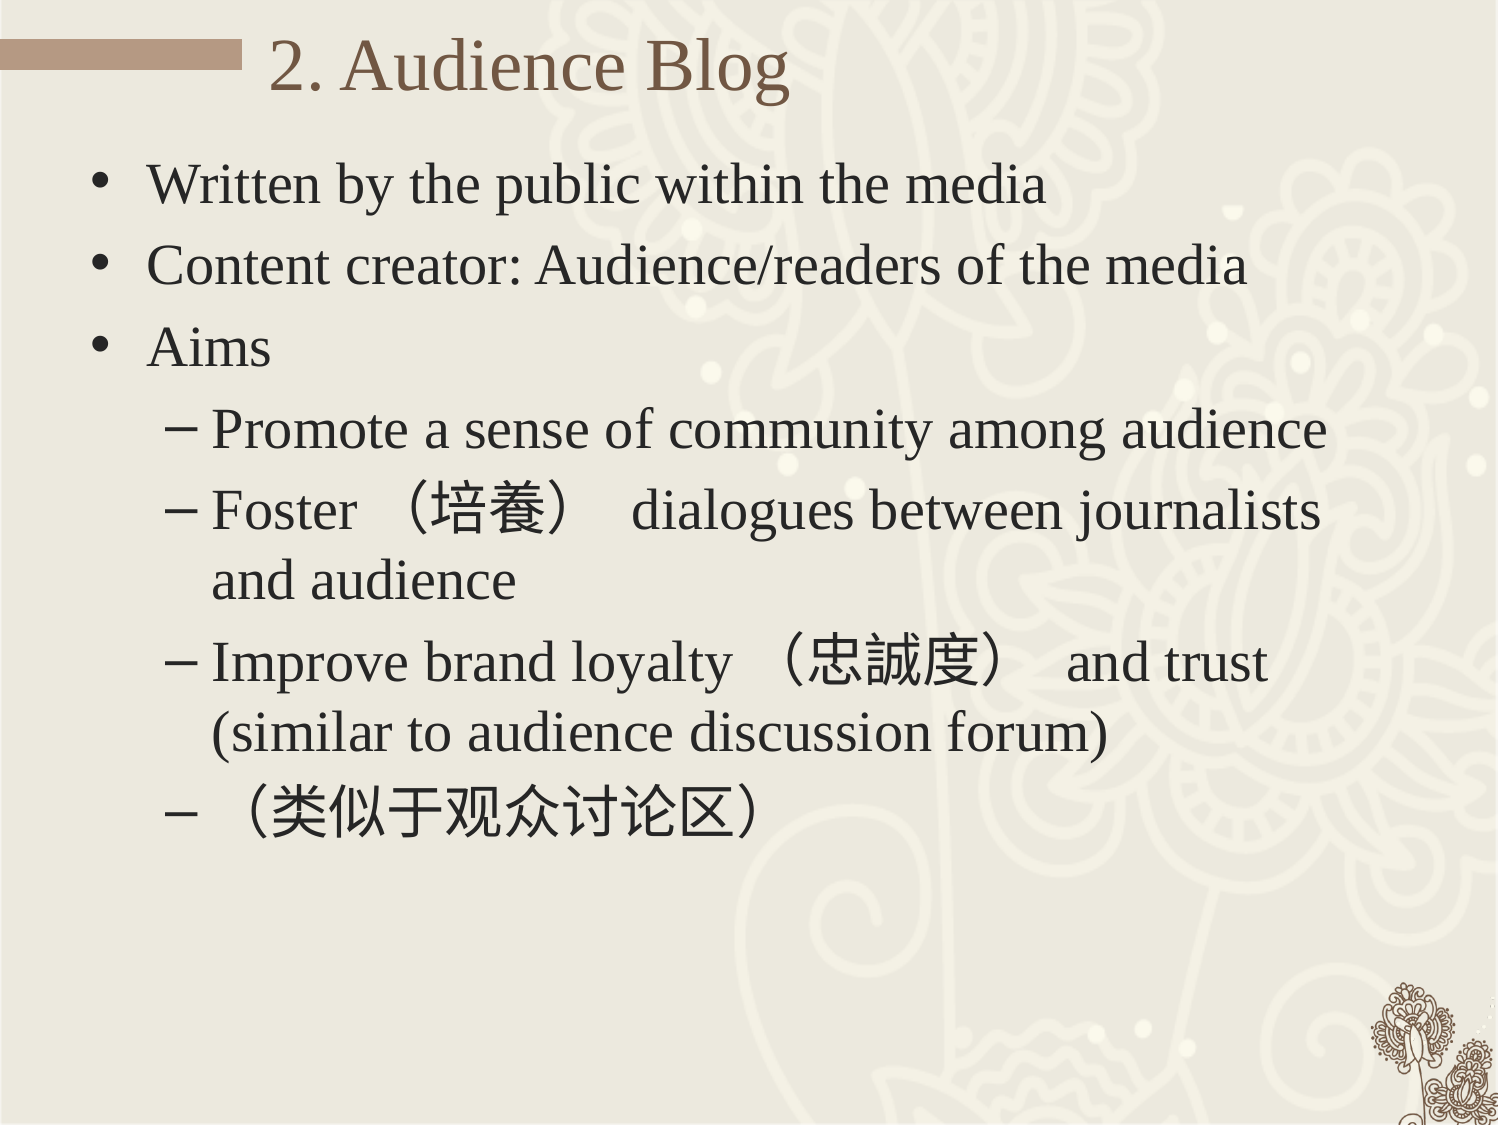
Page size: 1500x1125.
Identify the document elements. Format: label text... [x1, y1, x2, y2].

picture [0, 0, 1498, 1125]
list Written by the public within the media Content creator: Audience/readers of the media Aims Promote a sense of community among audience Foster（培養） dialogues between journalists and audience Improve brand loyalty（忠誠度） and trust (similar to audience discussion forum) （类似于观众讨论区） [75, 137, 1435, 1083]
title 2. Audience Blog [253, 7, 1294, 114]
